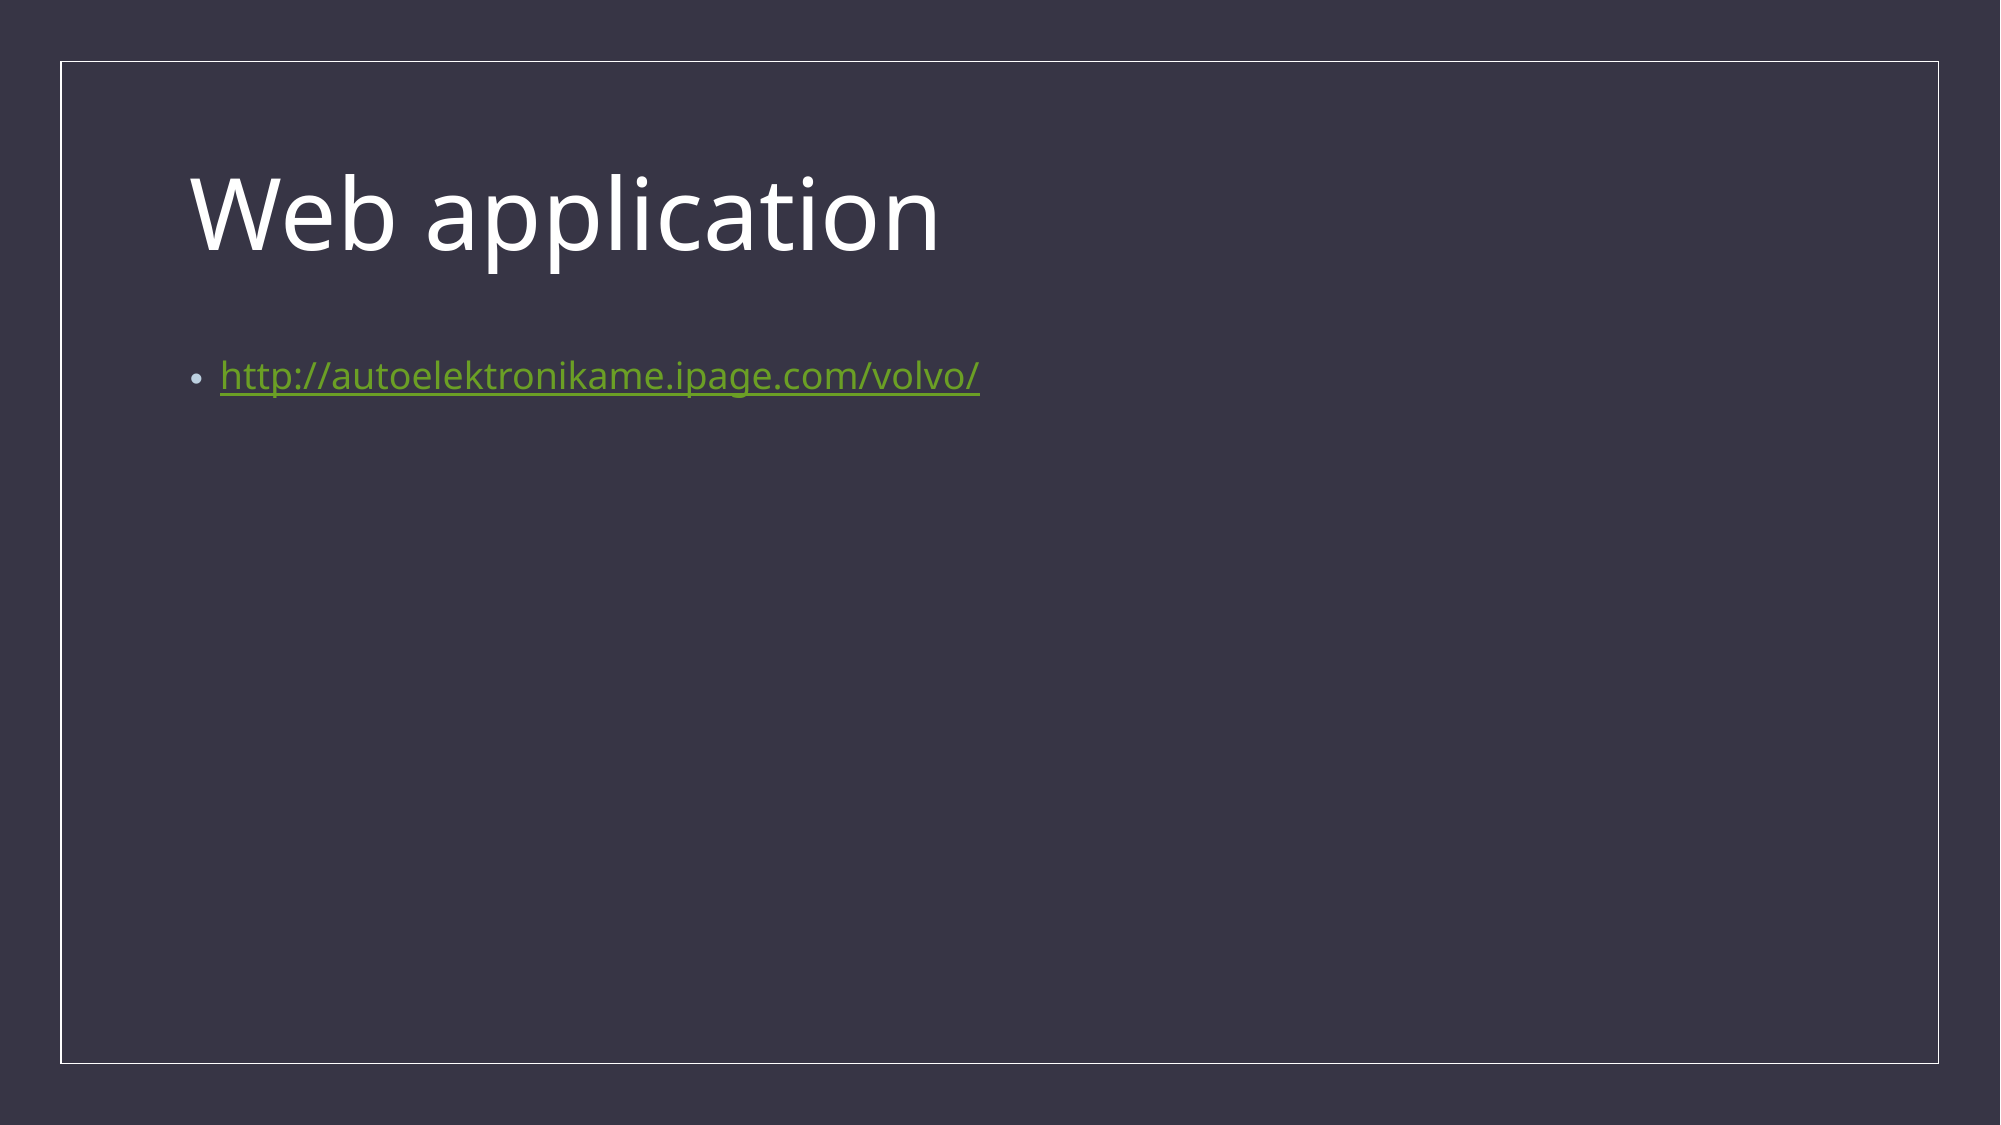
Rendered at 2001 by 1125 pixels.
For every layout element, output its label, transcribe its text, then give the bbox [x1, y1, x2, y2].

title Web application [174, 105, 1825, 331]
list http://autoelektronikame.ipage.com/volvo/ [174, 345, 1825, 990]
